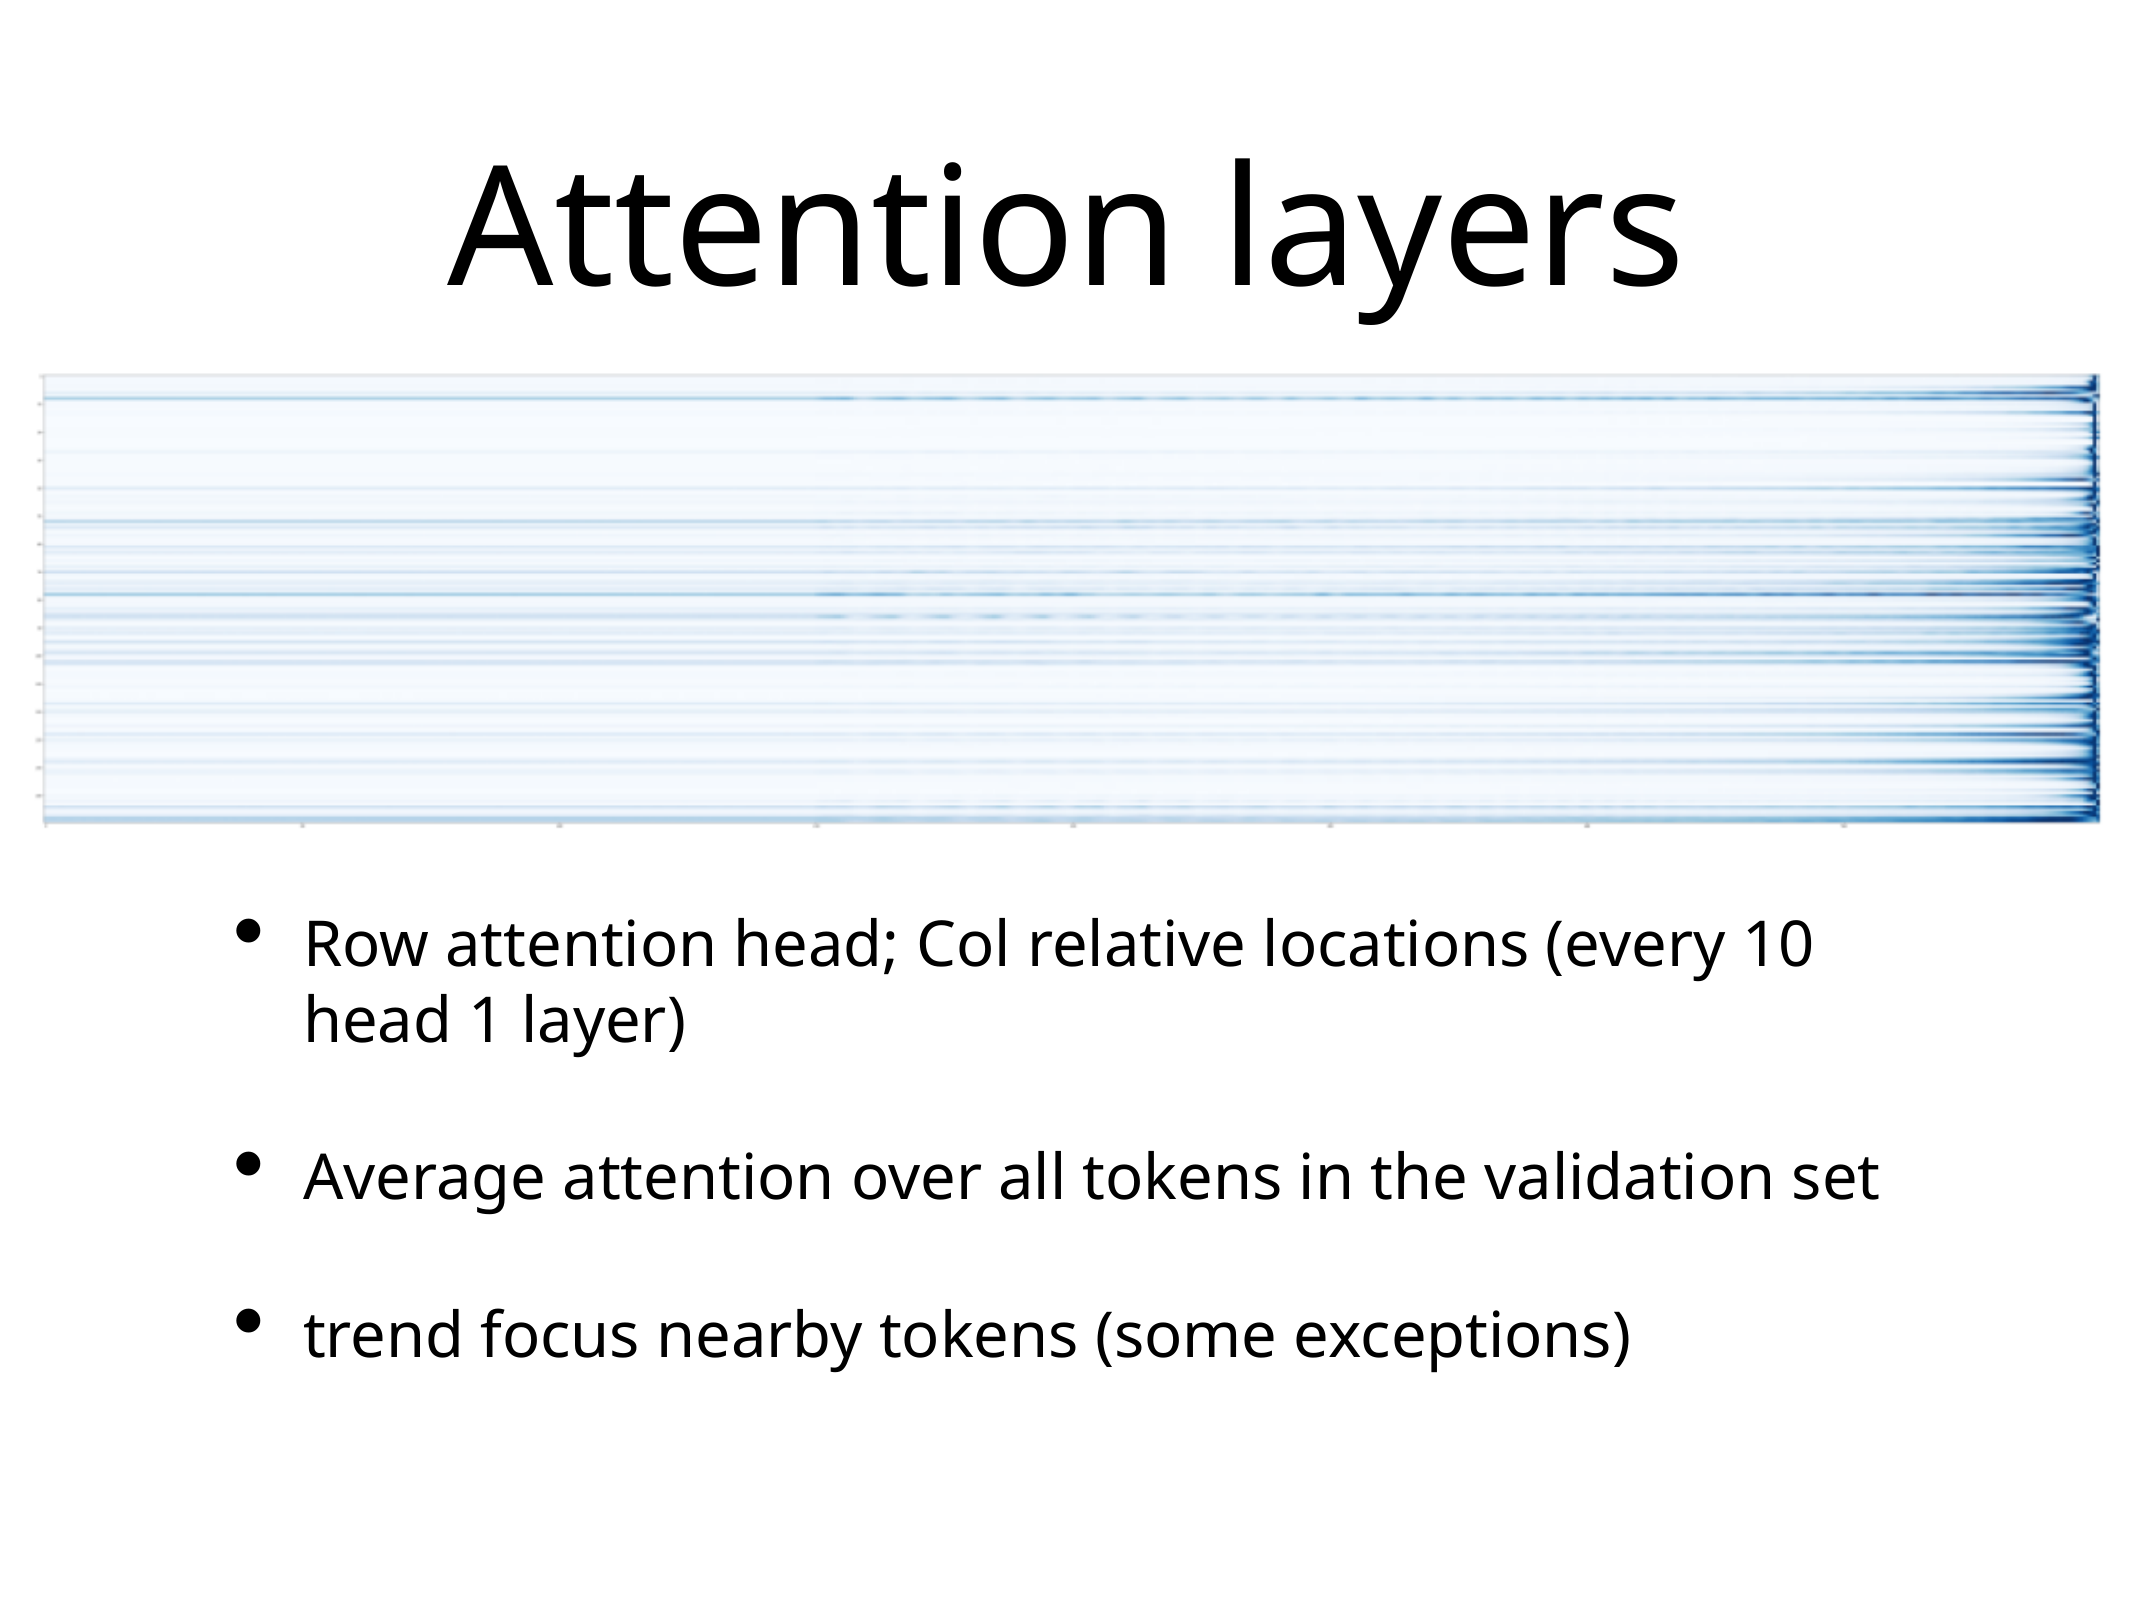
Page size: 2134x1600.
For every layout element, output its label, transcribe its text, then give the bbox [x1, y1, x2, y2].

title Attention layers [155, 41, 1978, 344]
list Row attention head; Col relative locations (every 10 head 1 layer) Average attention over all tokens in the validation set trend focus nearby tokens (some exceptions) [155, 892, 1978, 1457]
picture [0, 344, 2134, 861]
